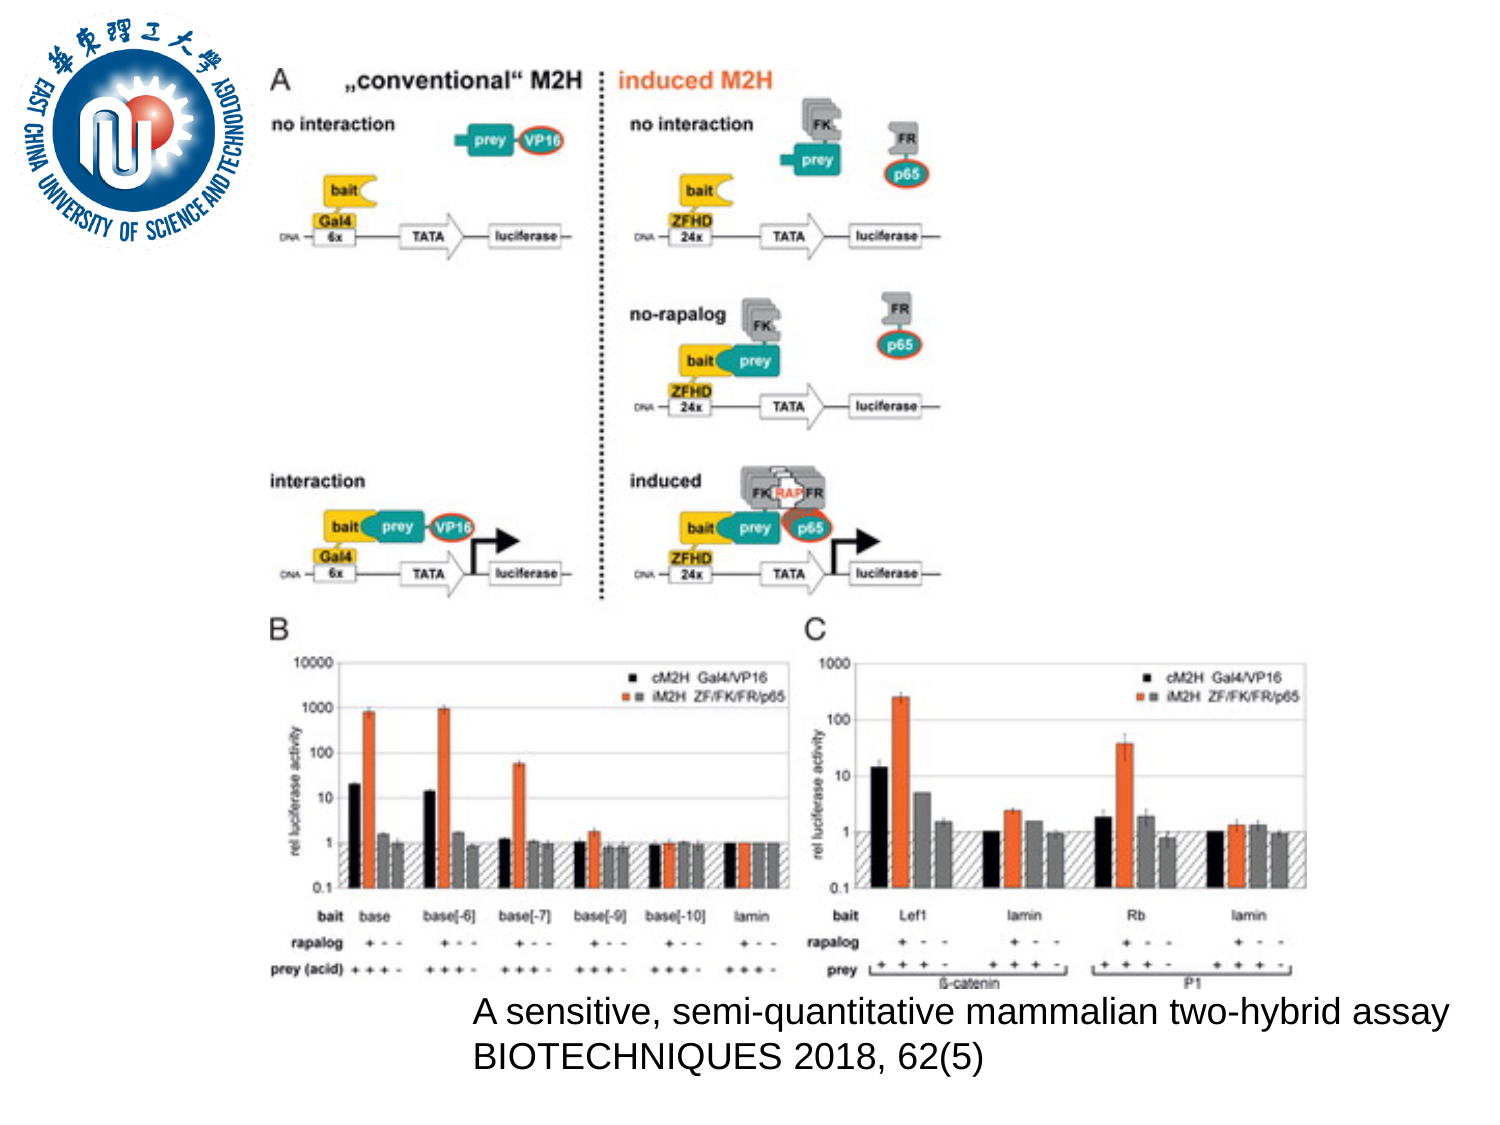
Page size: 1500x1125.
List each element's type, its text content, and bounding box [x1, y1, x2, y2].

text_box A sensitive, semi-quantitative mammalian two-hybrid assay BIOTECHNIQUES 2018, 62(5) [457, 979, 1466, 1085]
picture [269, 68, 1307, 989]
picture [13, 9, 254, 250]
